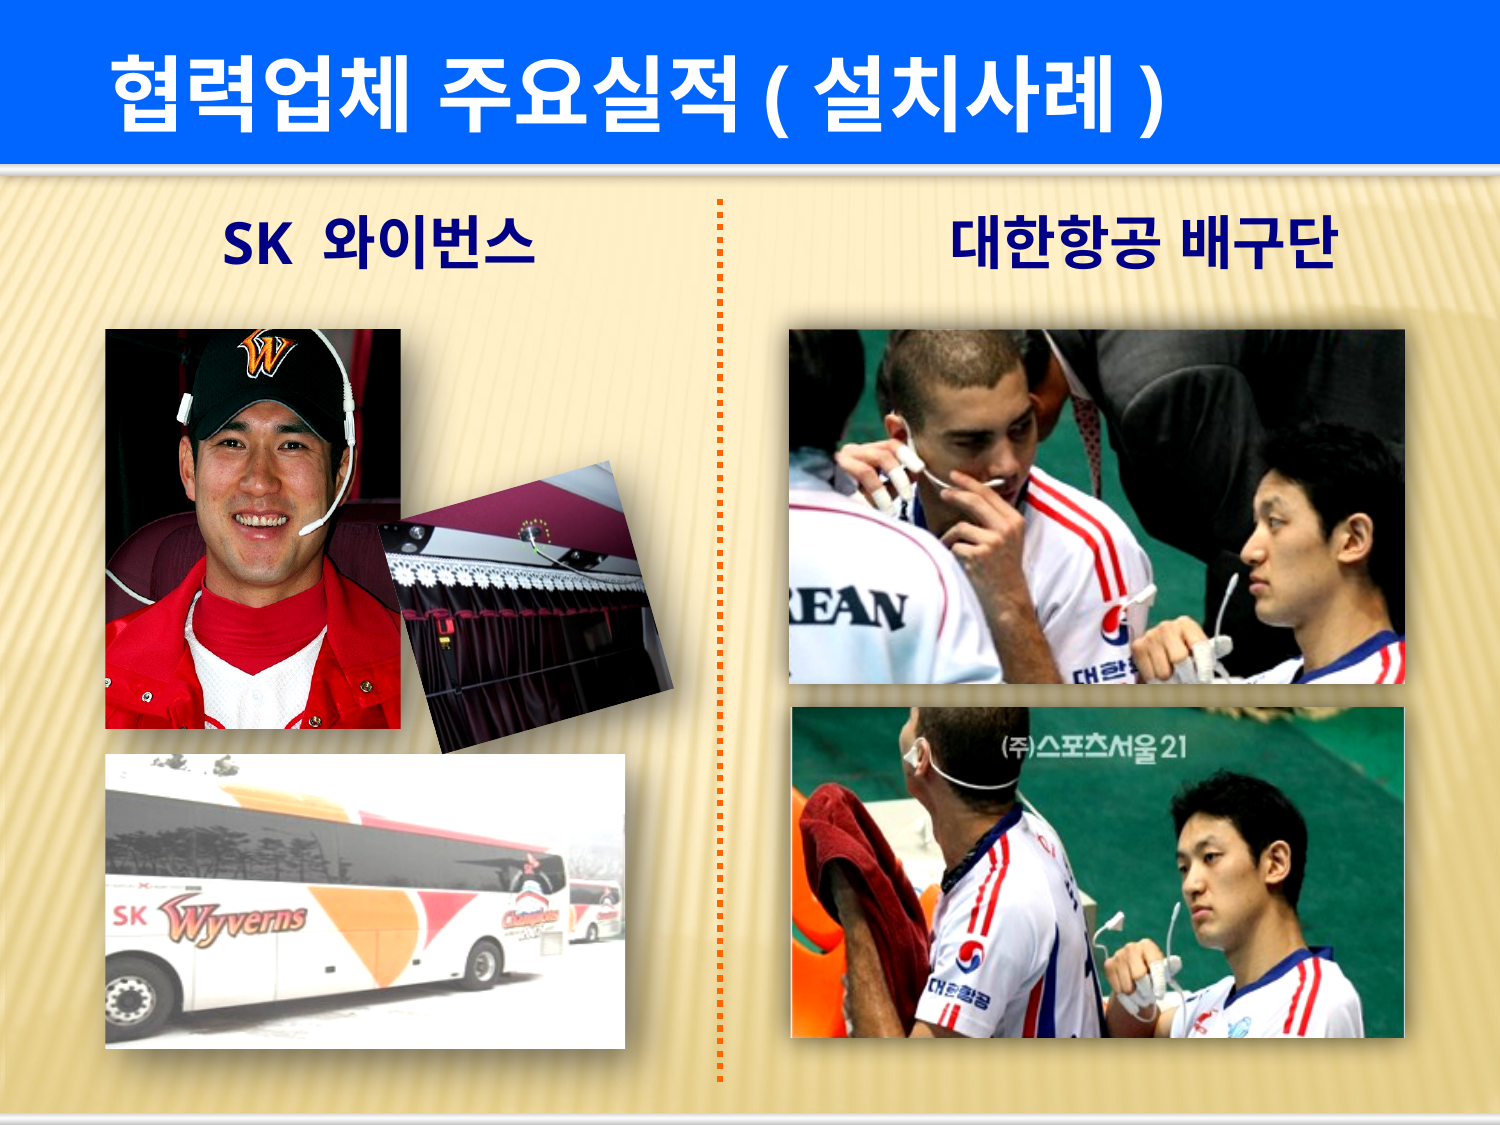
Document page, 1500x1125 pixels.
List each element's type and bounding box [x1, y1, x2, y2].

text_box [0, 0, 1500, 177]
text_box [105, 198, 1406, 1086]
text_box [0, 1113, 1500, 1125]
